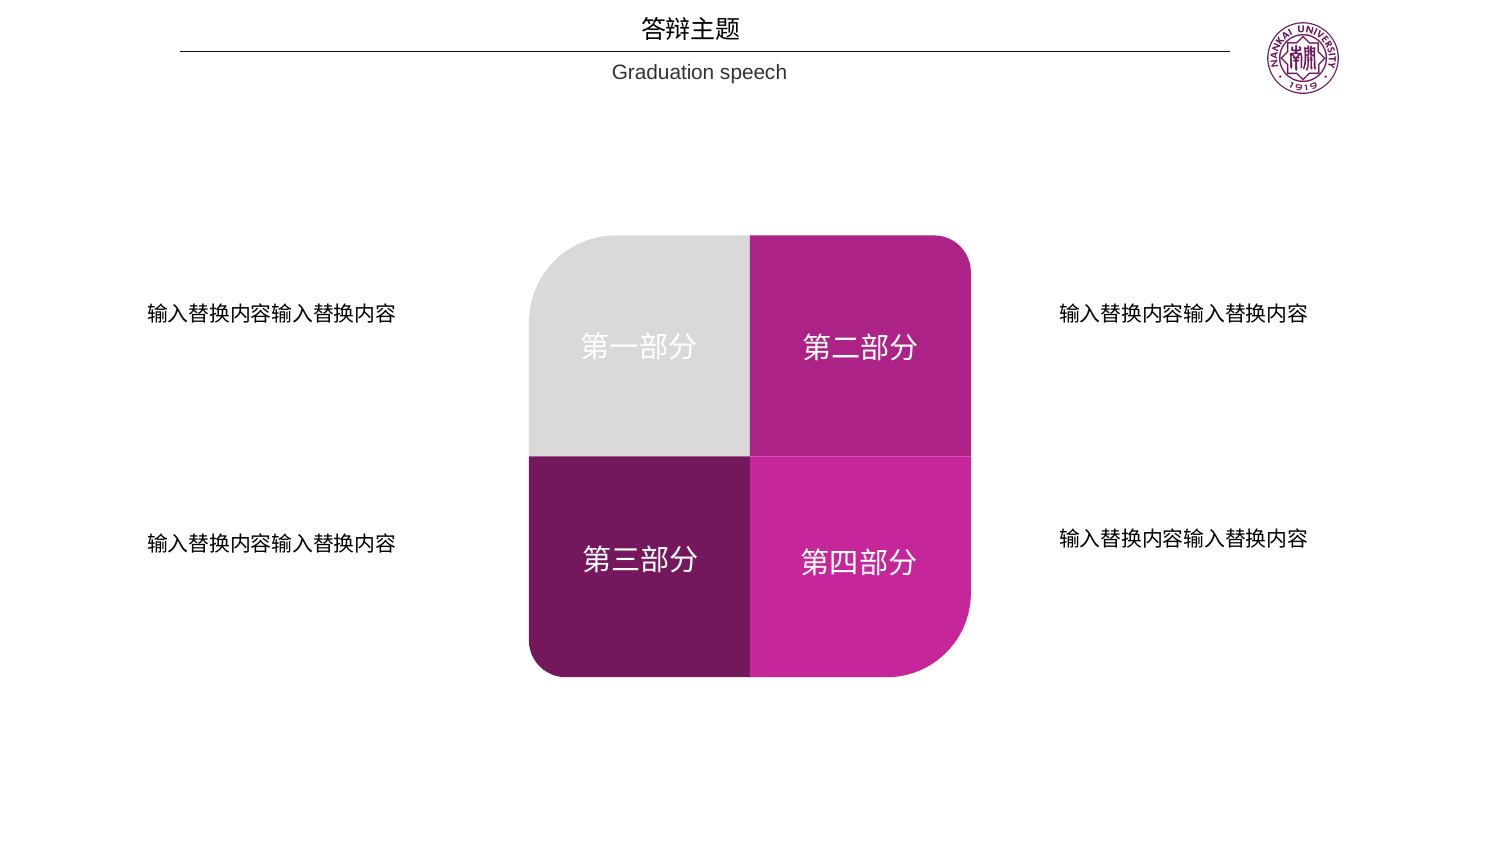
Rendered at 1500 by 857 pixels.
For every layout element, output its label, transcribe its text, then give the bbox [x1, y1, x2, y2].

text_box 第四部分 [785, 536, 933, 587]
text_box 输入替换内容输入替换内容 [110, 523, 433, 563]
text_box 第二部分 [787, 322, 935, 372]
text_box 输入替换内容输入替换内容 [110, 293, 433, 333]
text_box 输入替换内容输入替换内容 [1022, 517, 1345, 558]
text_box [748, 234, 972, 455]
text_box 第一部分 [566, 320, 713, 371]
text_box Graduation speech [597, 52, 848, 91]
picture [1266, 21, 1340, 95]
text_box [527, 455, 748, 679]
text_box 第三部分 [567, 533, 715, 584]
text_box 输入替换内容输入替换内容 [1022, 293, 1345, 333]
text_box [527, 234, 748, 455]
text_box 答辩主题 [626, 5, 757, 51]
text_box [748, 455, 972, 679]
